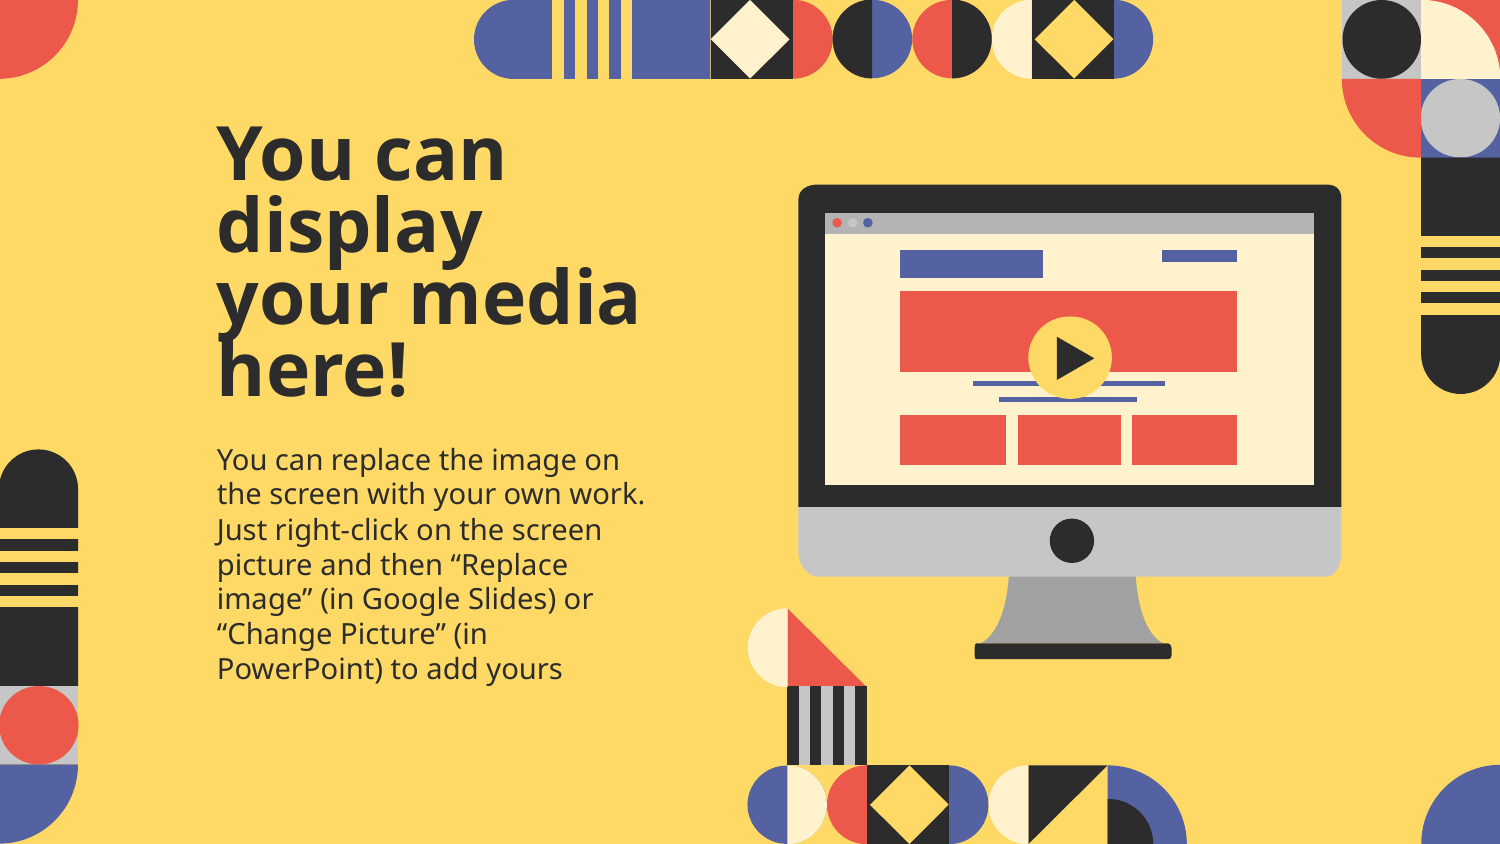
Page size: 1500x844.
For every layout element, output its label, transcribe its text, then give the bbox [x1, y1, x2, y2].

picture [824, 211, 1316, 485]
text_box [330, 211, 368, 269]
text_box [377, 196, 388, 251]
text_box [441, 212, 481, 269]
text_box [312, 140, 349, 180]
text_box [398, 211, 433, 252]
text_box [220, 196, 257, 252]
text_box [291, 211, 321, 252]
title You can display your media here! [201, 277, 664, 425]
text_box [270, 196, 281, 205]
text_box [417, 139, 452, 180]
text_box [1027, 315, 1112, 400]
text_box [464, 139, 501, 179]
text_box [378, 139, 409, 180]
text_box [263, 139, 301, 180]
text_box [217, 127, 261, 179]
text_box [580, 268, 591, 277]
text_box [557, 268, 567, 277]
list You can replace the image on the screen with your own work. Just right-click on the screen picture and then “Replace image” (in Google Slides) or “Change Picture” (in PowerPoint) to add yours [201, 425, 664, 707]
text_box [270, 212, 281, 251]
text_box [798, 184, 1342, 660]
text_box [791, 180, 1347, 671]
